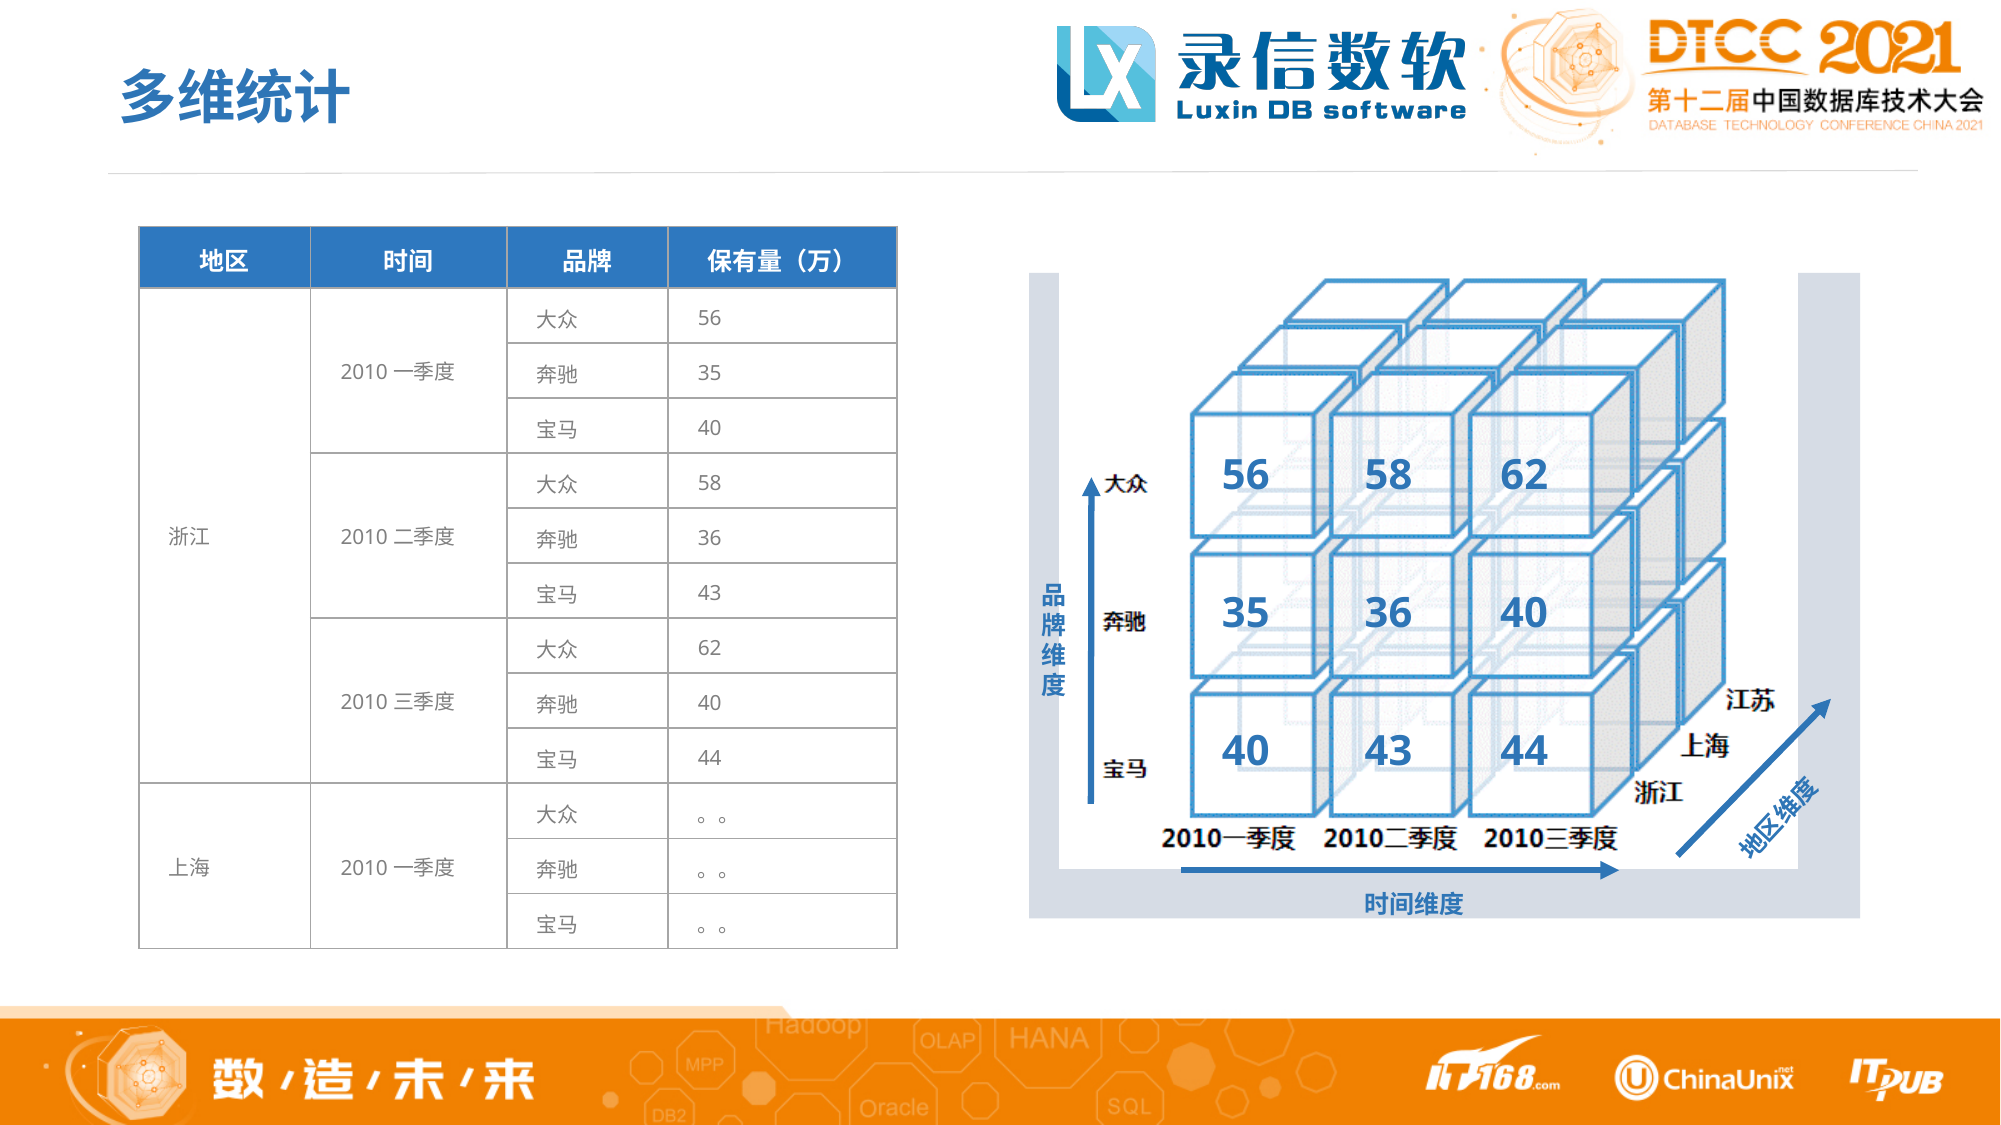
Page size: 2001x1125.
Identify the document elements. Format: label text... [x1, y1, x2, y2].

table_cell 宝马 [508, 399, 667, 452]
table_cell 40 [669, 674, 896, 727]
table_header 地区 [140, 227, 310, 287]
table_header 品牌 [508, 227, 667, 287]
table_cell 58 [669, 454, 896, 507]
table_cell 2010一季度 [311, 784, 506, 948]
table_cell 2010三季度 [311, 619, 506, 782]
table_cell 奔驰 [508, 509, 667, 562]
table_cell 大众 [508, 289, 667, 342]
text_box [1026, 271, 1861, 927]
table_cell 奔驰 [508, 344, 667, 397]
table_cell 大众 [508, 619, 667, 672]
table_cell 浙江 [140, 289, 310, 782]
table_cell 2010二季度 [311, 454, 506, 617]
table_cell 62 [669, 619, 896, 672]
table_cell 40 [669, 399, 896, 452]
table_cell 宝马 [508, 729, 667, 782]
table_cell 上海 [140, 784, 310, 948]
table_cell 。。 [669, 784, 896, 838]
text_box 多维统计 [103, 56, 962, 140]
table_cell 大众 [508, 784, 667, 838]
table_cell 宝马 [508, 894, 667, 948]
table_cell 56 [669, 289, 896, 342]
picture [0, 0, 2001, 1125]
table_cell 大众 [508, 454, 667, 507]
table_cell 2010一季度 [311, 289, 506, 452]
table_header 时间 [311, 227, 506, 287]
table_cell 35 [669, 344, 896, 397]
table_cell 44 [669, 729, 896, 782]
table_cell 36 [669, 509, 896, 562]
table_cell 。。 [669, 839, 896, 893]
table_cell 奔驰 [508, 839, 667, 893]
table_cell 宝马 [508, 564, 667, 617]
table_cell 奔驰 [508, 674, 667, 727]
table_header 保有量（万） [669, 227, 896, 287]
table_cell 43 [669, 564, 896, 617]
table_cell 。。 [669, 894, 896, 948]
